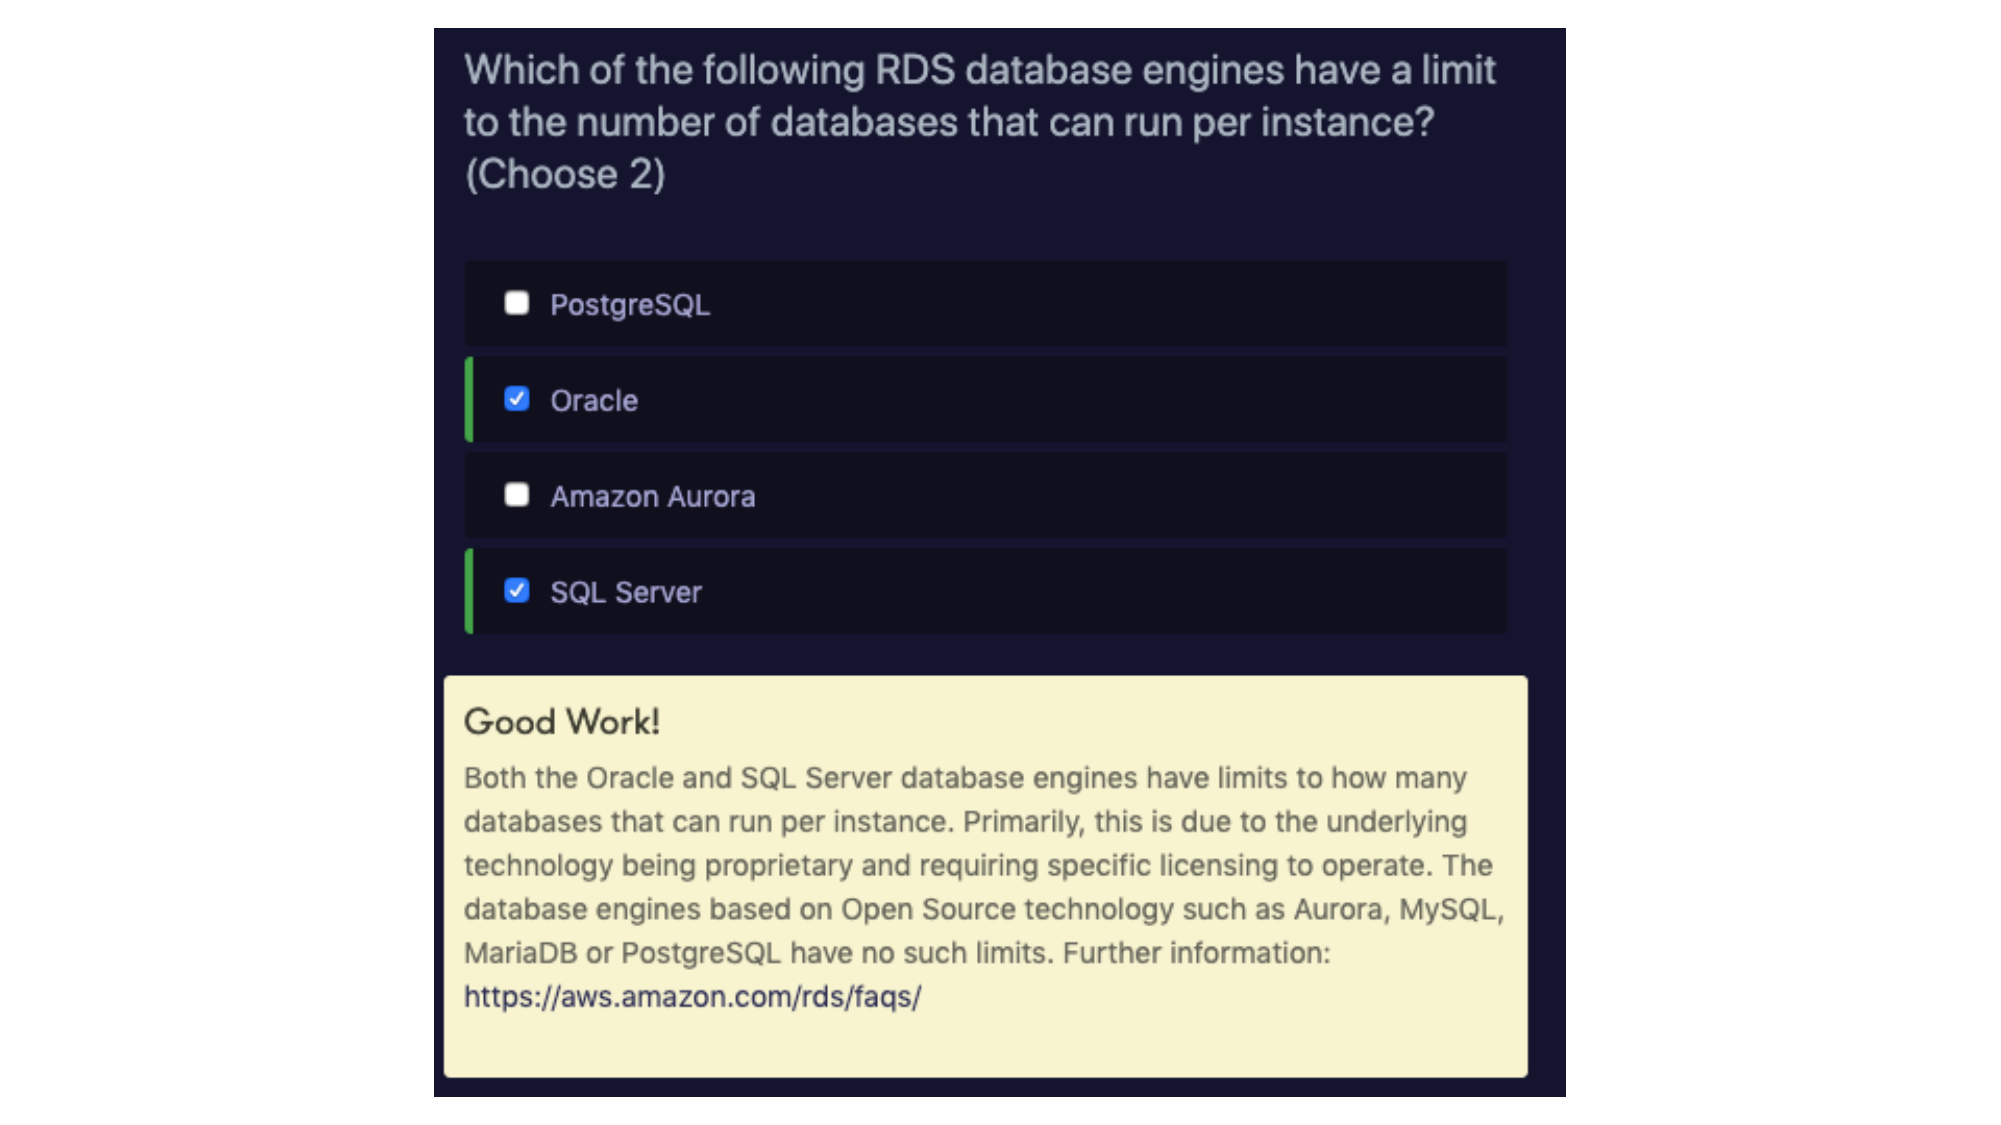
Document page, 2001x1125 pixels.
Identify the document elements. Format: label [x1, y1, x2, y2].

picture [434, 28, 1566, 1097]
